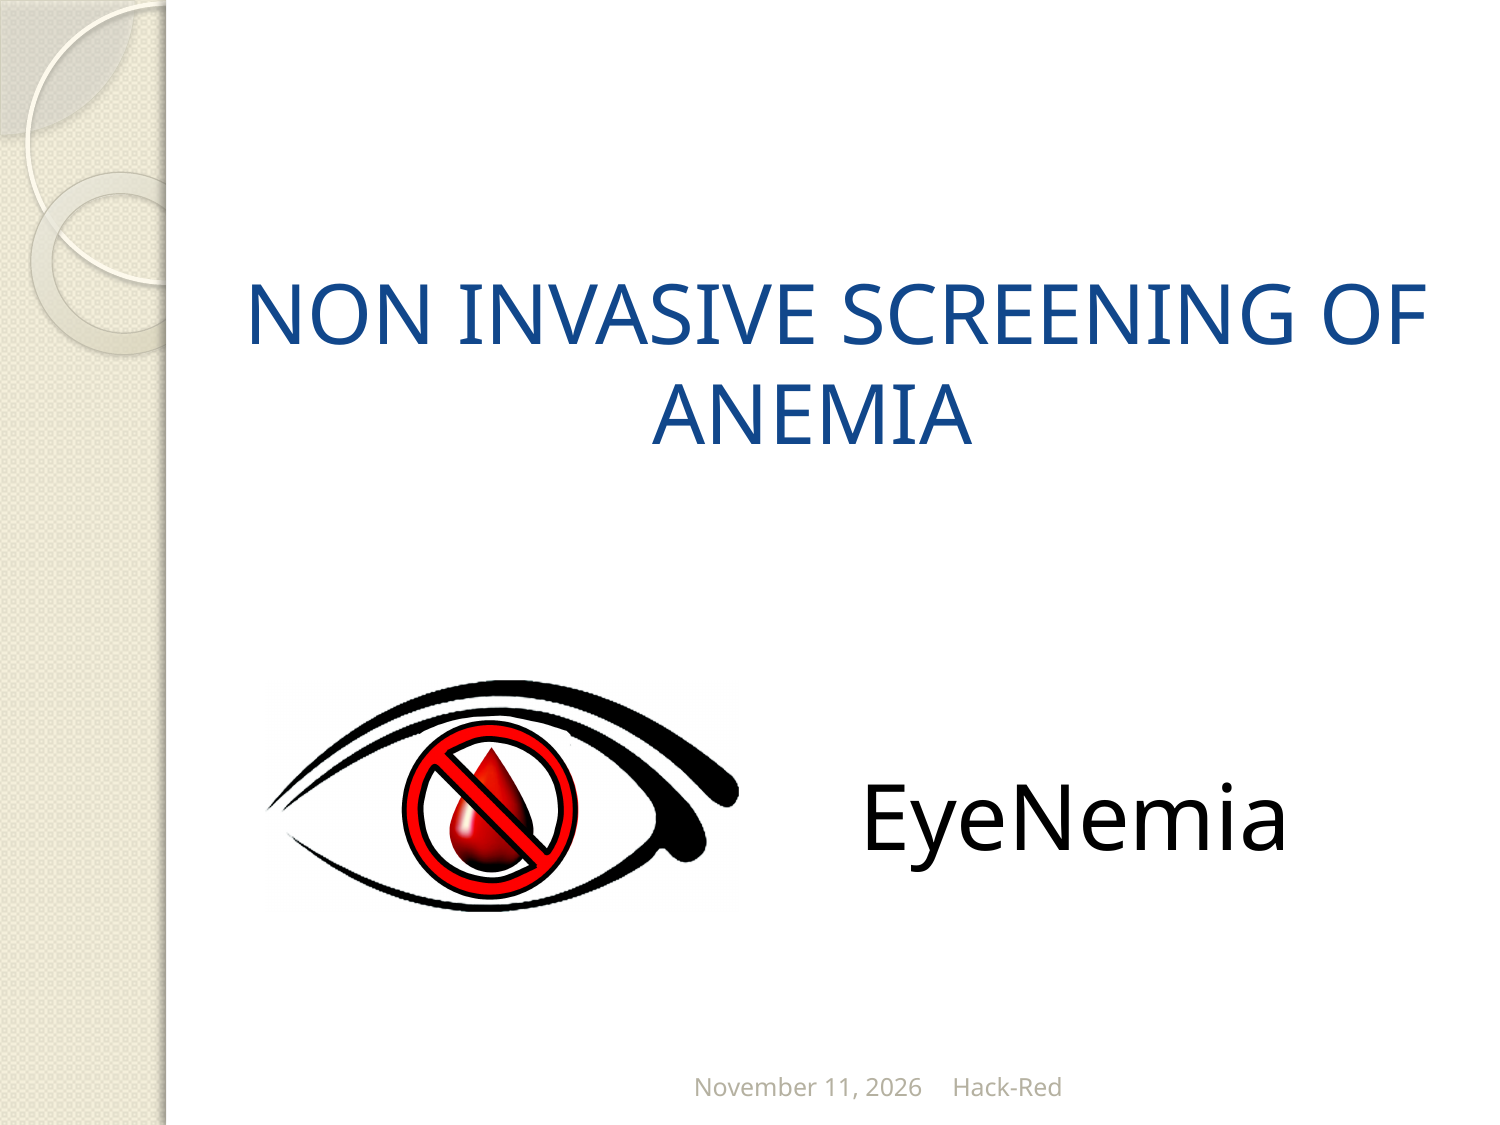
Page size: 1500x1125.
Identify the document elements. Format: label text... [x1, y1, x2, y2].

title NON INVASIVE SCREENING OF ANEMIA [229, 267, 1460, 455]
footer Hack-Red [937, 1034, 1413, 1113]
picture [265, 680, 739, 912]
text_box EyeNemia [844, 751, 1412, 877]
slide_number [587, 1034, 937, 1113]
